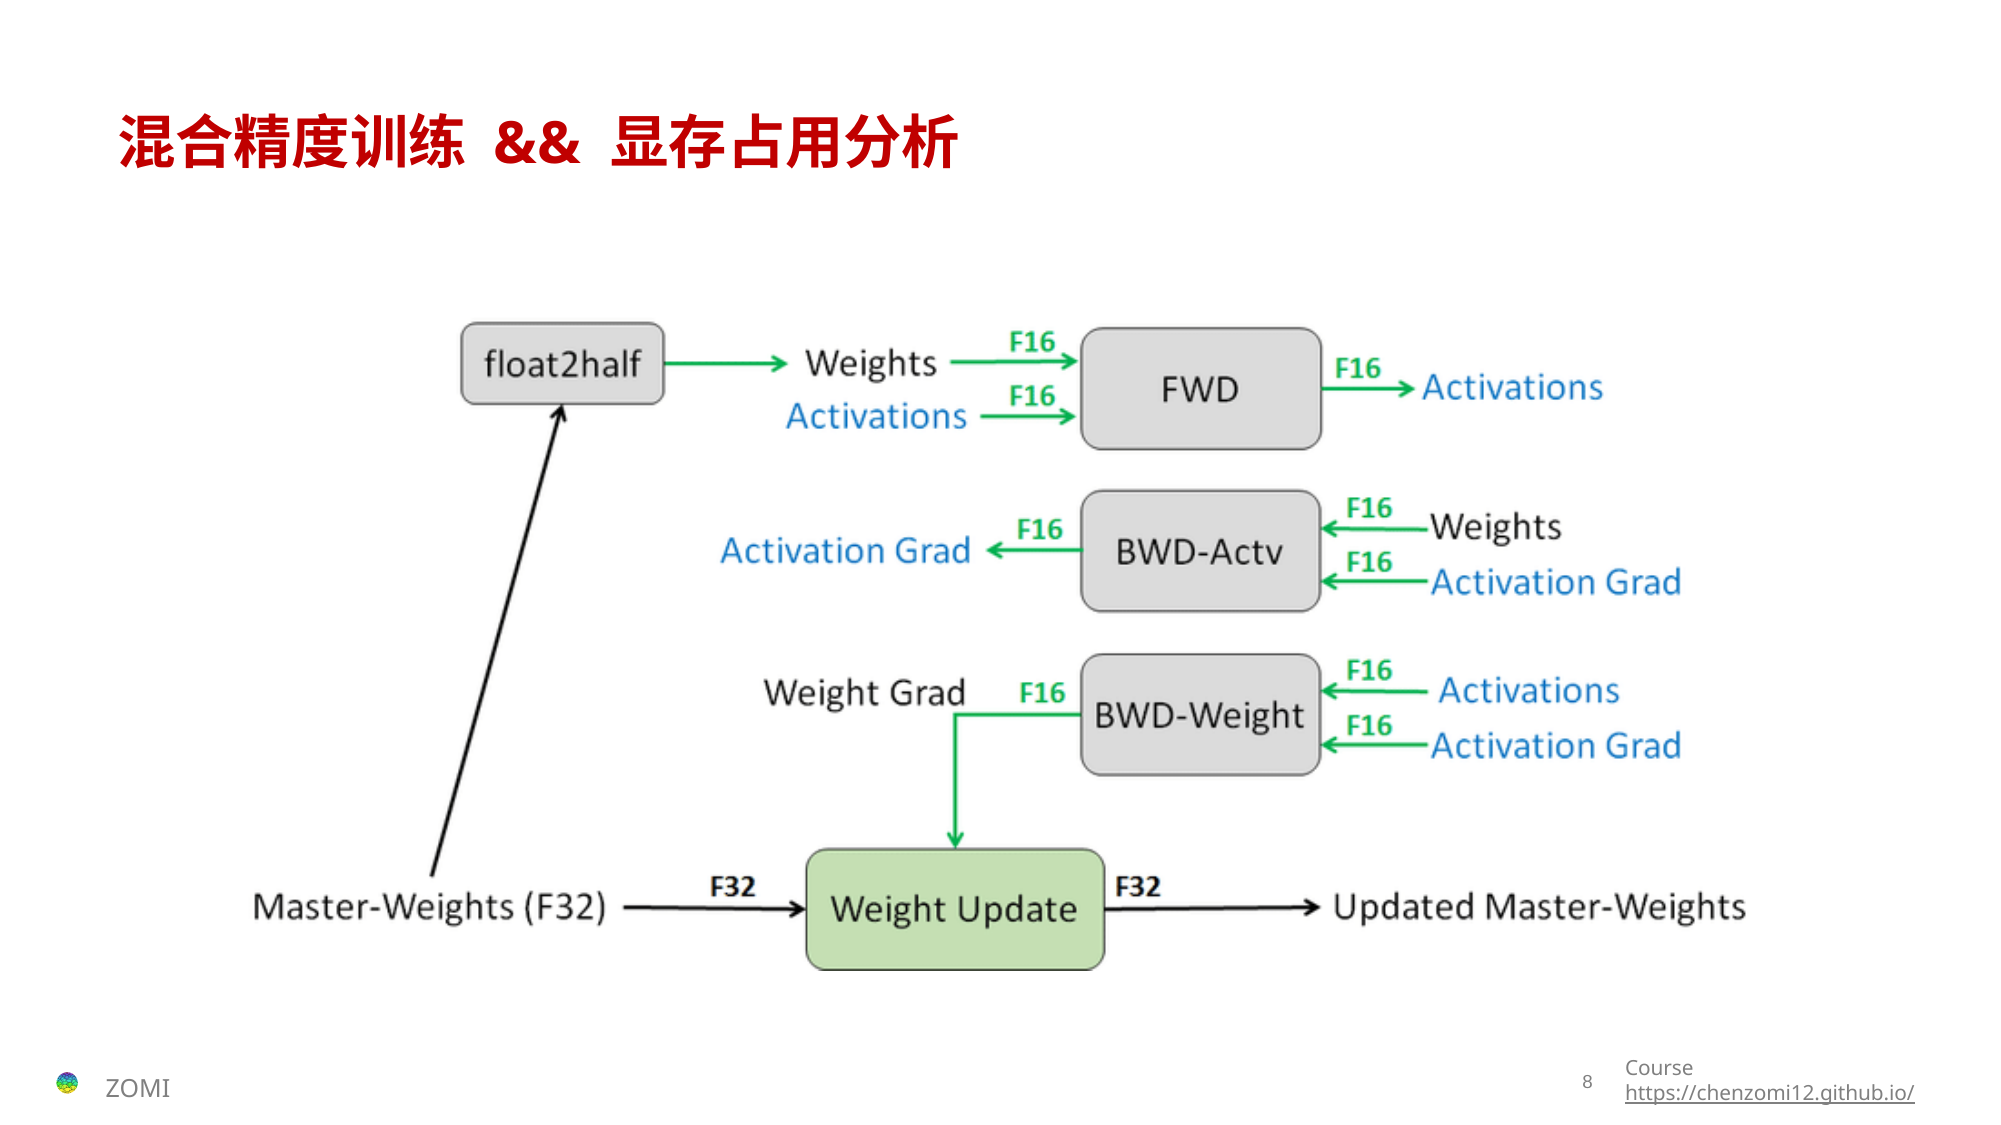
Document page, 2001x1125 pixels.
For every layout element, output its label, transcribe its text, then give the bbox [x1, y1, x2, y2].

title 混合精度训练 && 显存占用分析 [102, 91, 1901, 189]
picture [57, 1073, 77, 1093]
picture [228, 313, 1773, 971]
